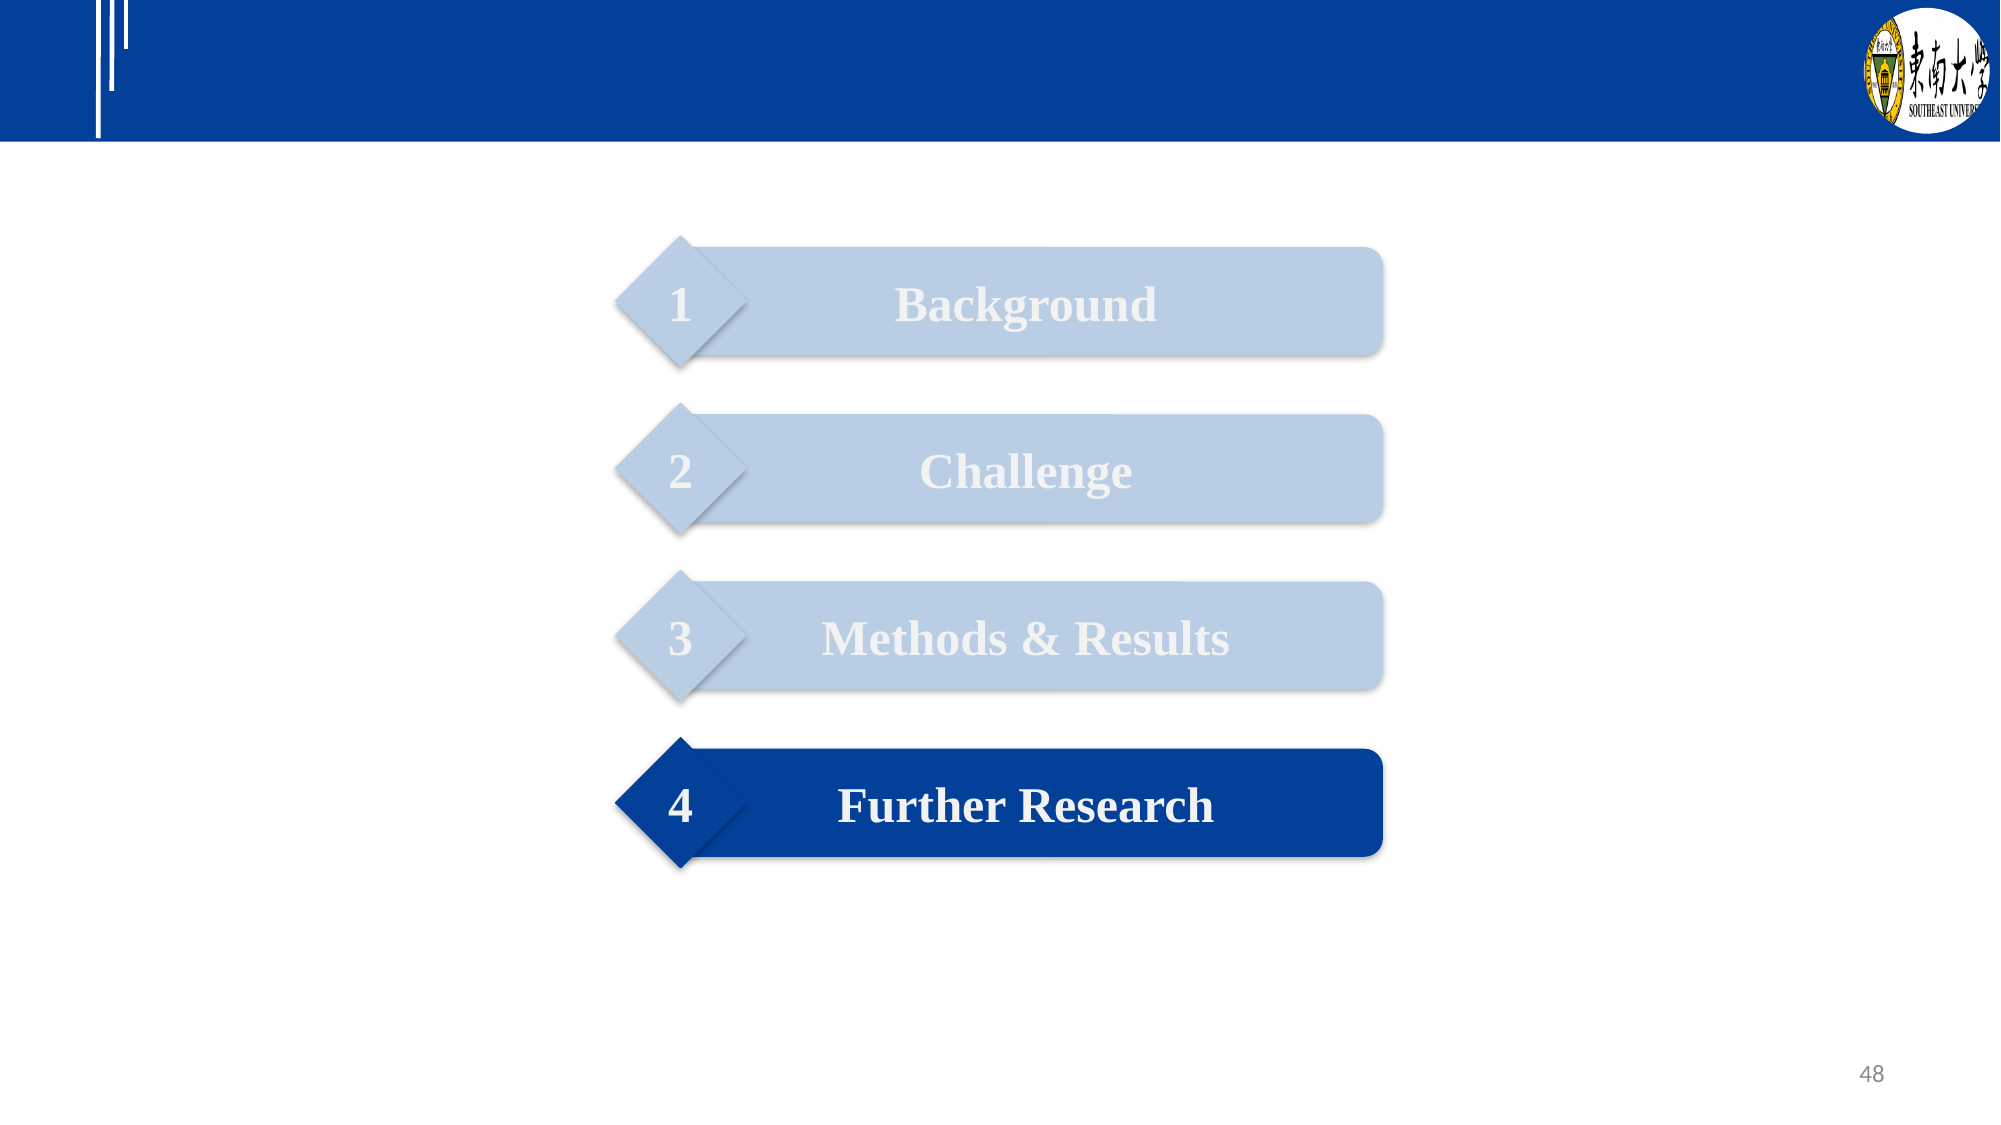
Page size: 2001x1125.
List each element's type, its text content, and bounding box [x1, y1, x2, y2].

slide_number 48 [1433, 1042, 1900, 1103]
picture [1863, 7, 1990, 134]
